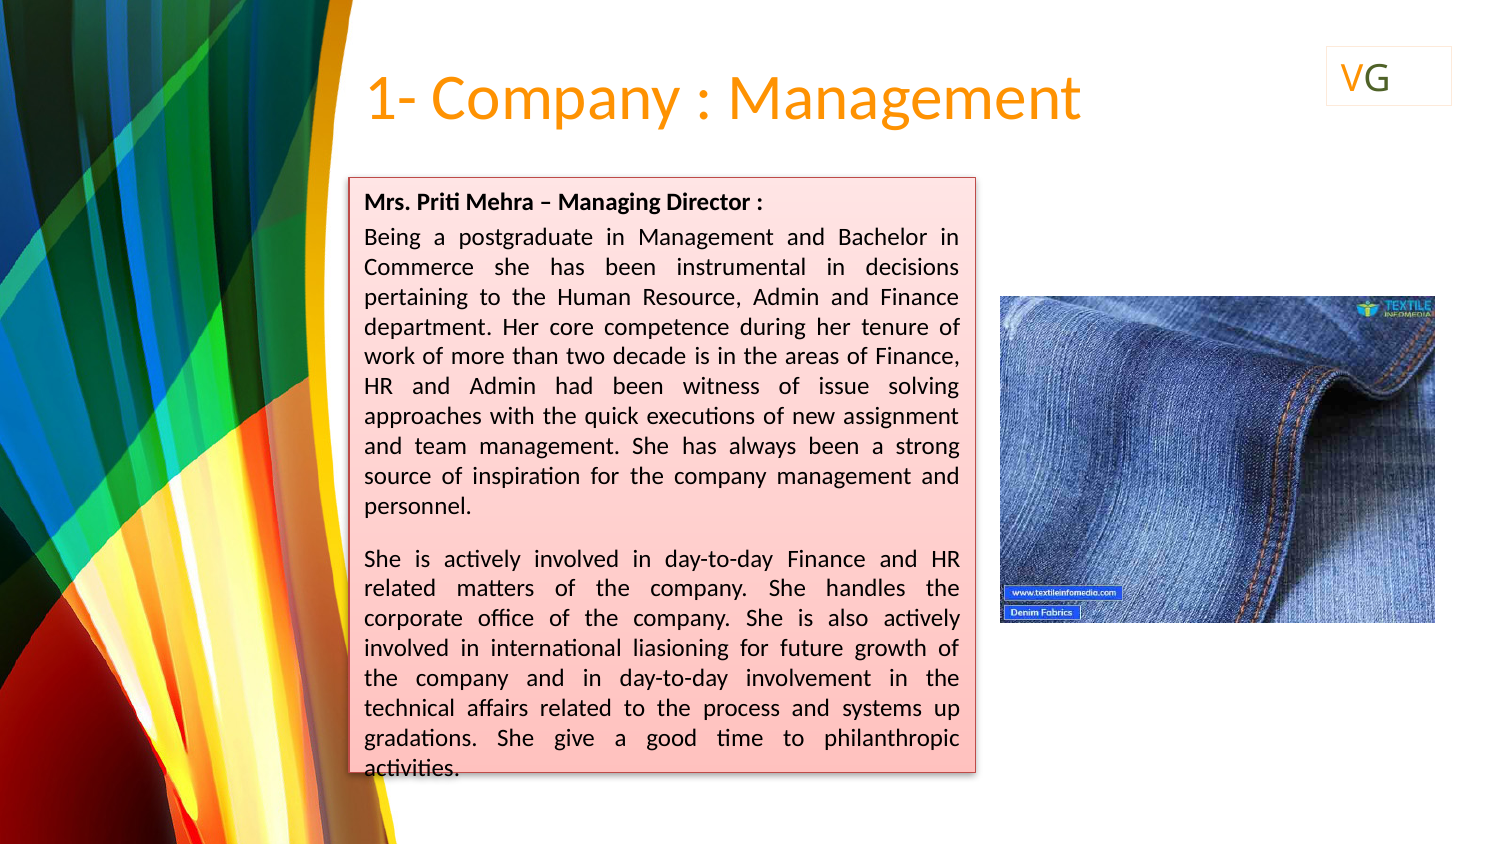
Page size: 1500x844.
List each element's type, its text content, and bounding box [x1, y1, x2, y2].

title 1- Company : Management [349, 46, 1352, 141]
picture [48, 432, 52, 443]
list Mrs. Priti Mehra – Managing Director : Being a postgraduate in Management and Bachelor in Commerce she has been instrumental in decisions pertaining to the Human Resource, Admin and Finance department. Her core competence during her tenure of work of more than two decade is in the areas of Finance, HR and Admin had been witness of issue solving approaches with the quick executions of new assignment and team management. She has always been a strong source of inspiration for the company management and personnel. She is actively involved in day-to-day Finance and HR related matters of the company. She handles the corporate office of the company. She is also actively involved in international liasioning for future growth of the company and in day-to-day involvement in the technical affairs related to the process and systems up gradations. She give a good time to philanthropic activities. [348, 177, 976, 773]
picture [250, 117, 254, 134]
picture [0, 0, 1500, 844]
text_box VG [1326, 46, 1452, 106]
picture [250, 137, 254, 160]
